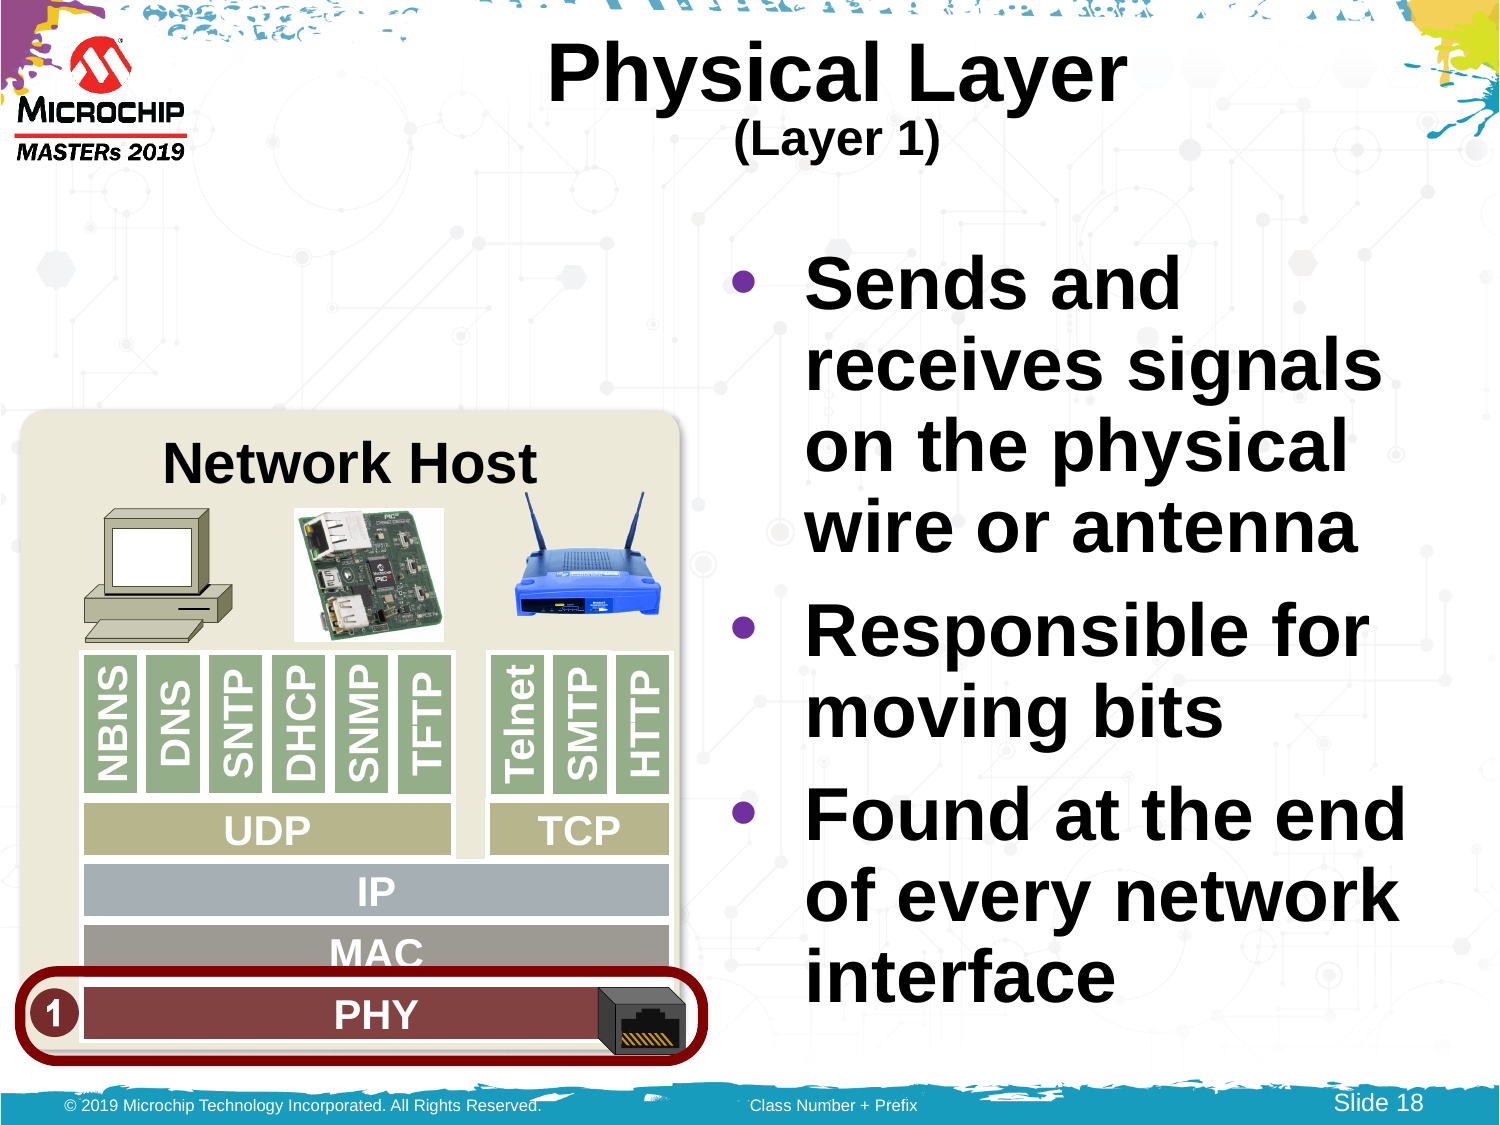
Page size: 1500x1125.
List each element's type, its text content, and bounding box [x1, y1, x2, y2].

text_box TCP [487, 800, 672, 858]
text_box UDP [81, 800, 454, 858]
text_box DHCP [269, 652, 328, 796]
list Sends and receives signals on the physical wire or antenna Responsible for moving bits Found at the end of every network interface [714, 237, 1476, 1060]
text_box SMTP [551, 652, 610, 797]
text_box IP [81, 861, 672, 919]
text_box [29, 987, 80, 1039]
text_box NBNS [81, 652, 140, 796]
picture [0, 0, 1500, 1125]
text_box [597, 987, 686, 1055]
title Physical Layer (Layer 1) [199, 49, 1476, 154]
text_box HTTP [613, 652, 672, 797]
text_box TFTP [395, 652, 454, 796]
text_box SNMP [332, 652, 391, 796]
text_box Network Host [20, 410, 680, 1001]
text_box Telnet [488, 652, 547, 796]
text_box DNS [143, 652, 202, 796]
text_box SNTP [206, 652, 265, 796]
text_box MAC [81, 923, 672, 971]
text_box [20, 971, 703, 1061]
